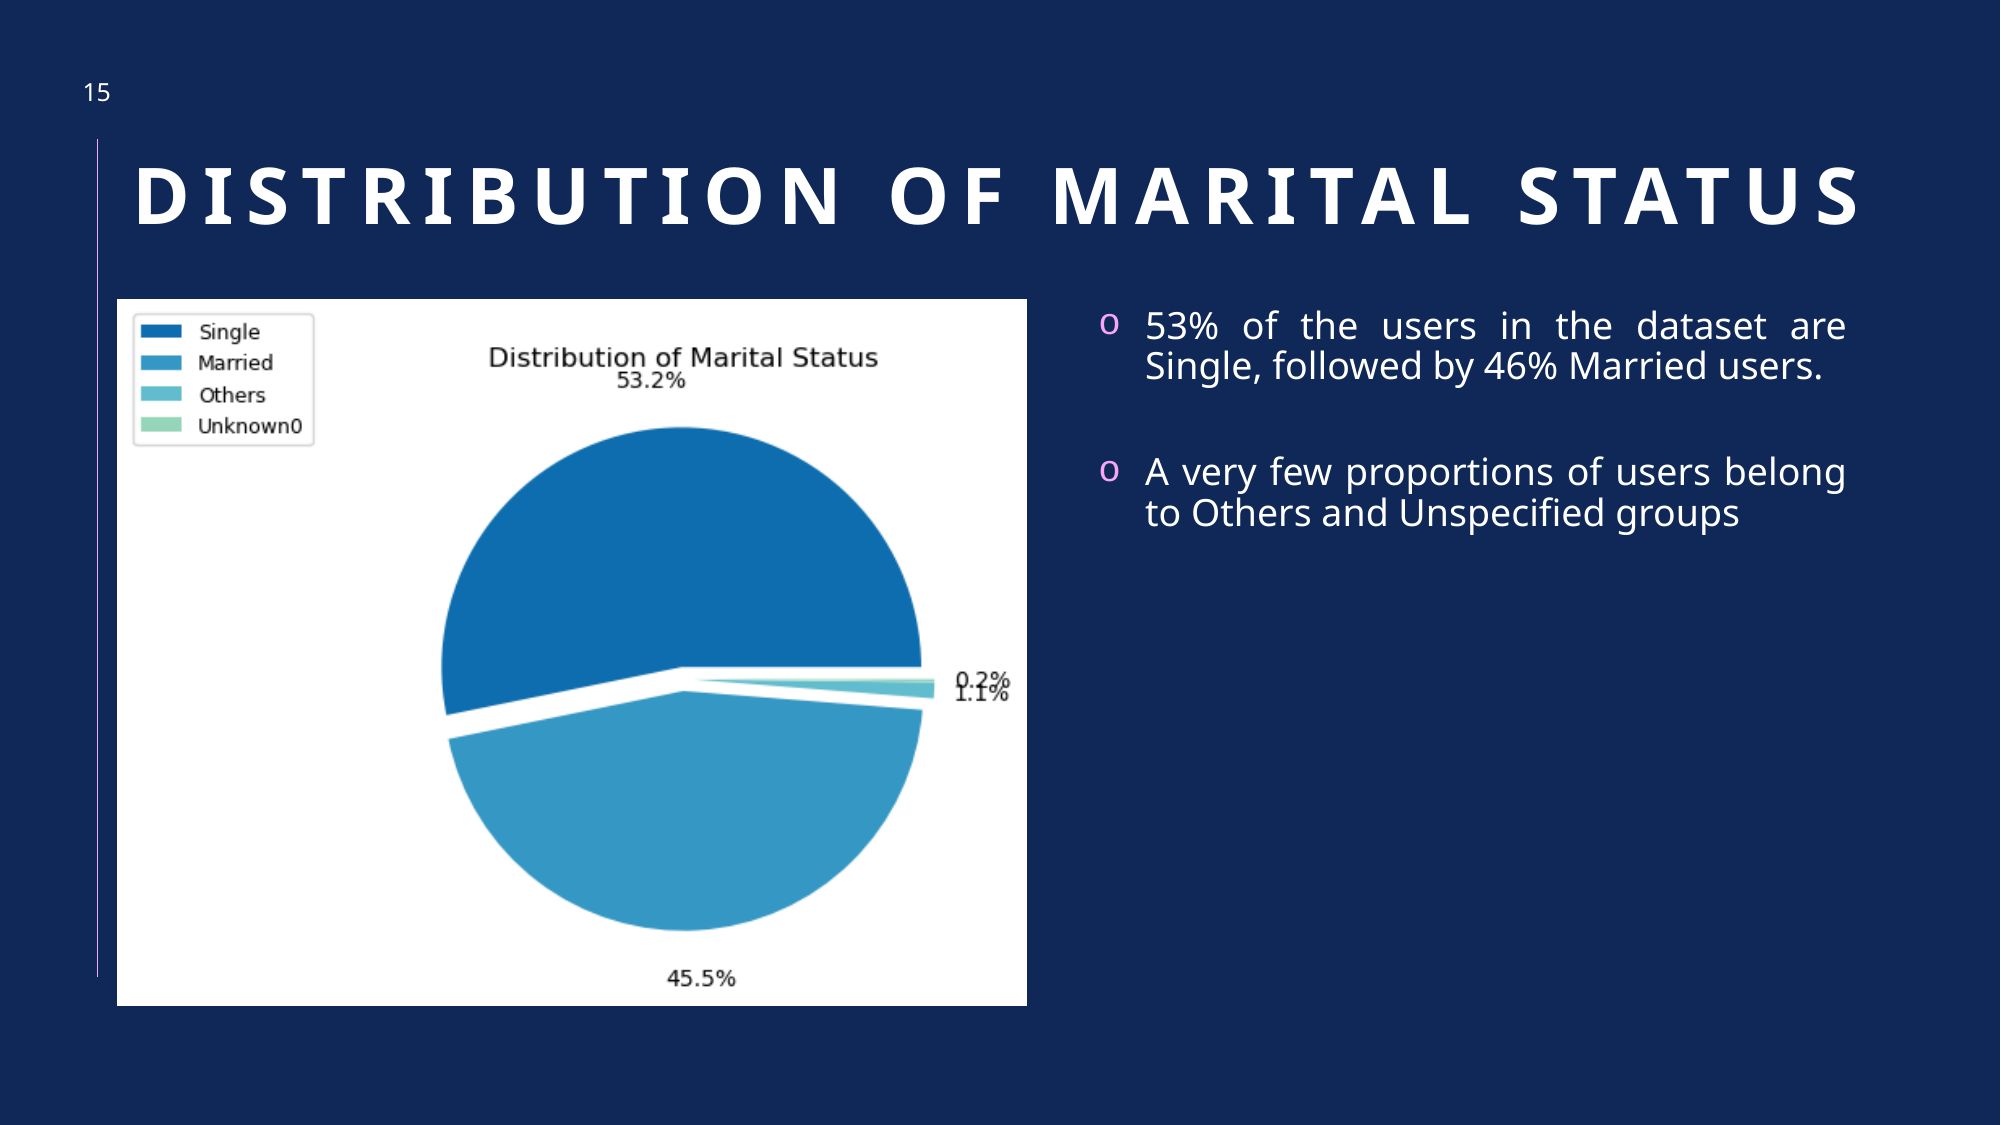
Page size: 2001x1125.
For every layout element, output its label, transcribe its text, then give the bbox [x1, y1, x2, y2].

picture [117, 299, 1027, 1006]
text_box DISTRIBUTION OF MARITAL STATUS [117, 111, 1925, 288]
text_box [1315, 341, 1833, 745]
slide_number 15 [53, 67, 140, 119]
text_box 53% of the users in the dataset are Single, followed by 46% Married users. A very few proportions of users belong to Others and Unspecified groups [1083, 299, 1863, 1014]
